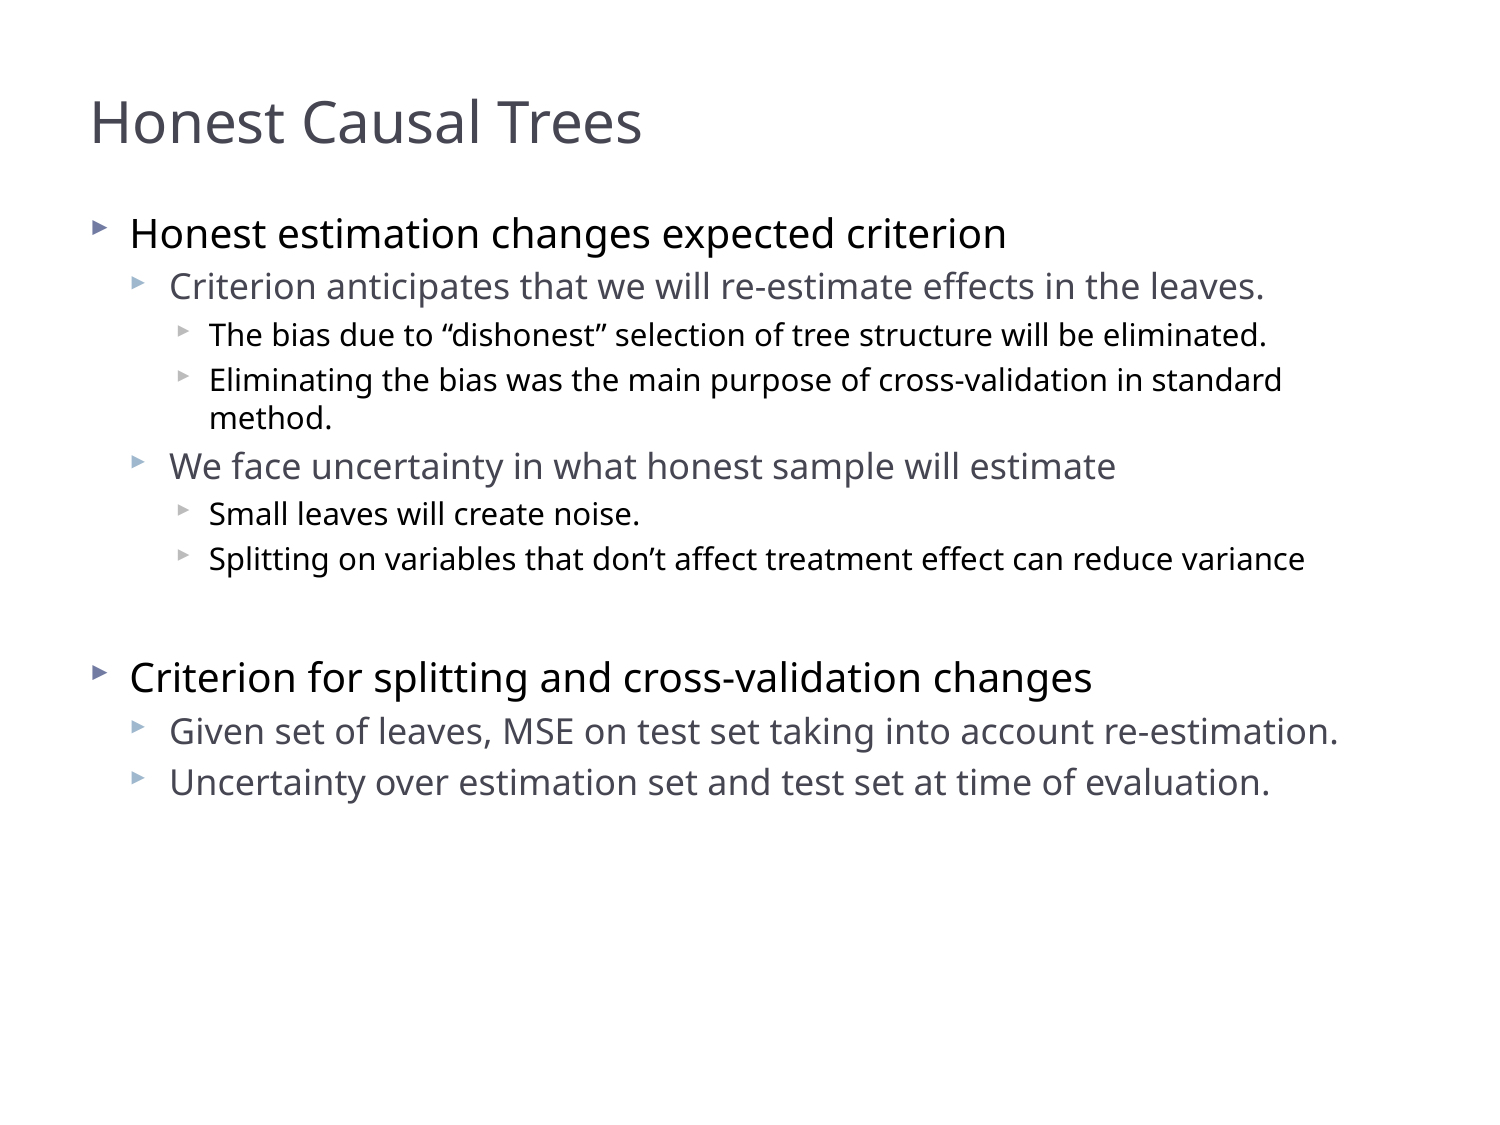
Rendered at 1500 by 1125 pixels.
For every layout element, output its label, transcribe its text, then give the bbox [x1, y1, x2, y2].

list Honest estimation changes expected criterion Criterion anticipates that we will re-estimate effects in the leaves. The bias due to “dishonest” selection of tree structure will be eliminated. Eliminating the bias was the main purpose of cross-validation in standard method. We face uncertainty in what honest sample will estimate Small leaves will create noise. Splitting on variables that don’t affect treatment effect can reduce variance Criterion for splitting and cross-validation changes Given set of leaves, MSE on test set taking into account re-estimation. Uncertainty over estimation set and test set at time of evaluation. [75, 200, 1425, 813]
title Honest Causal Trees [75, 24, 1425, 163]
